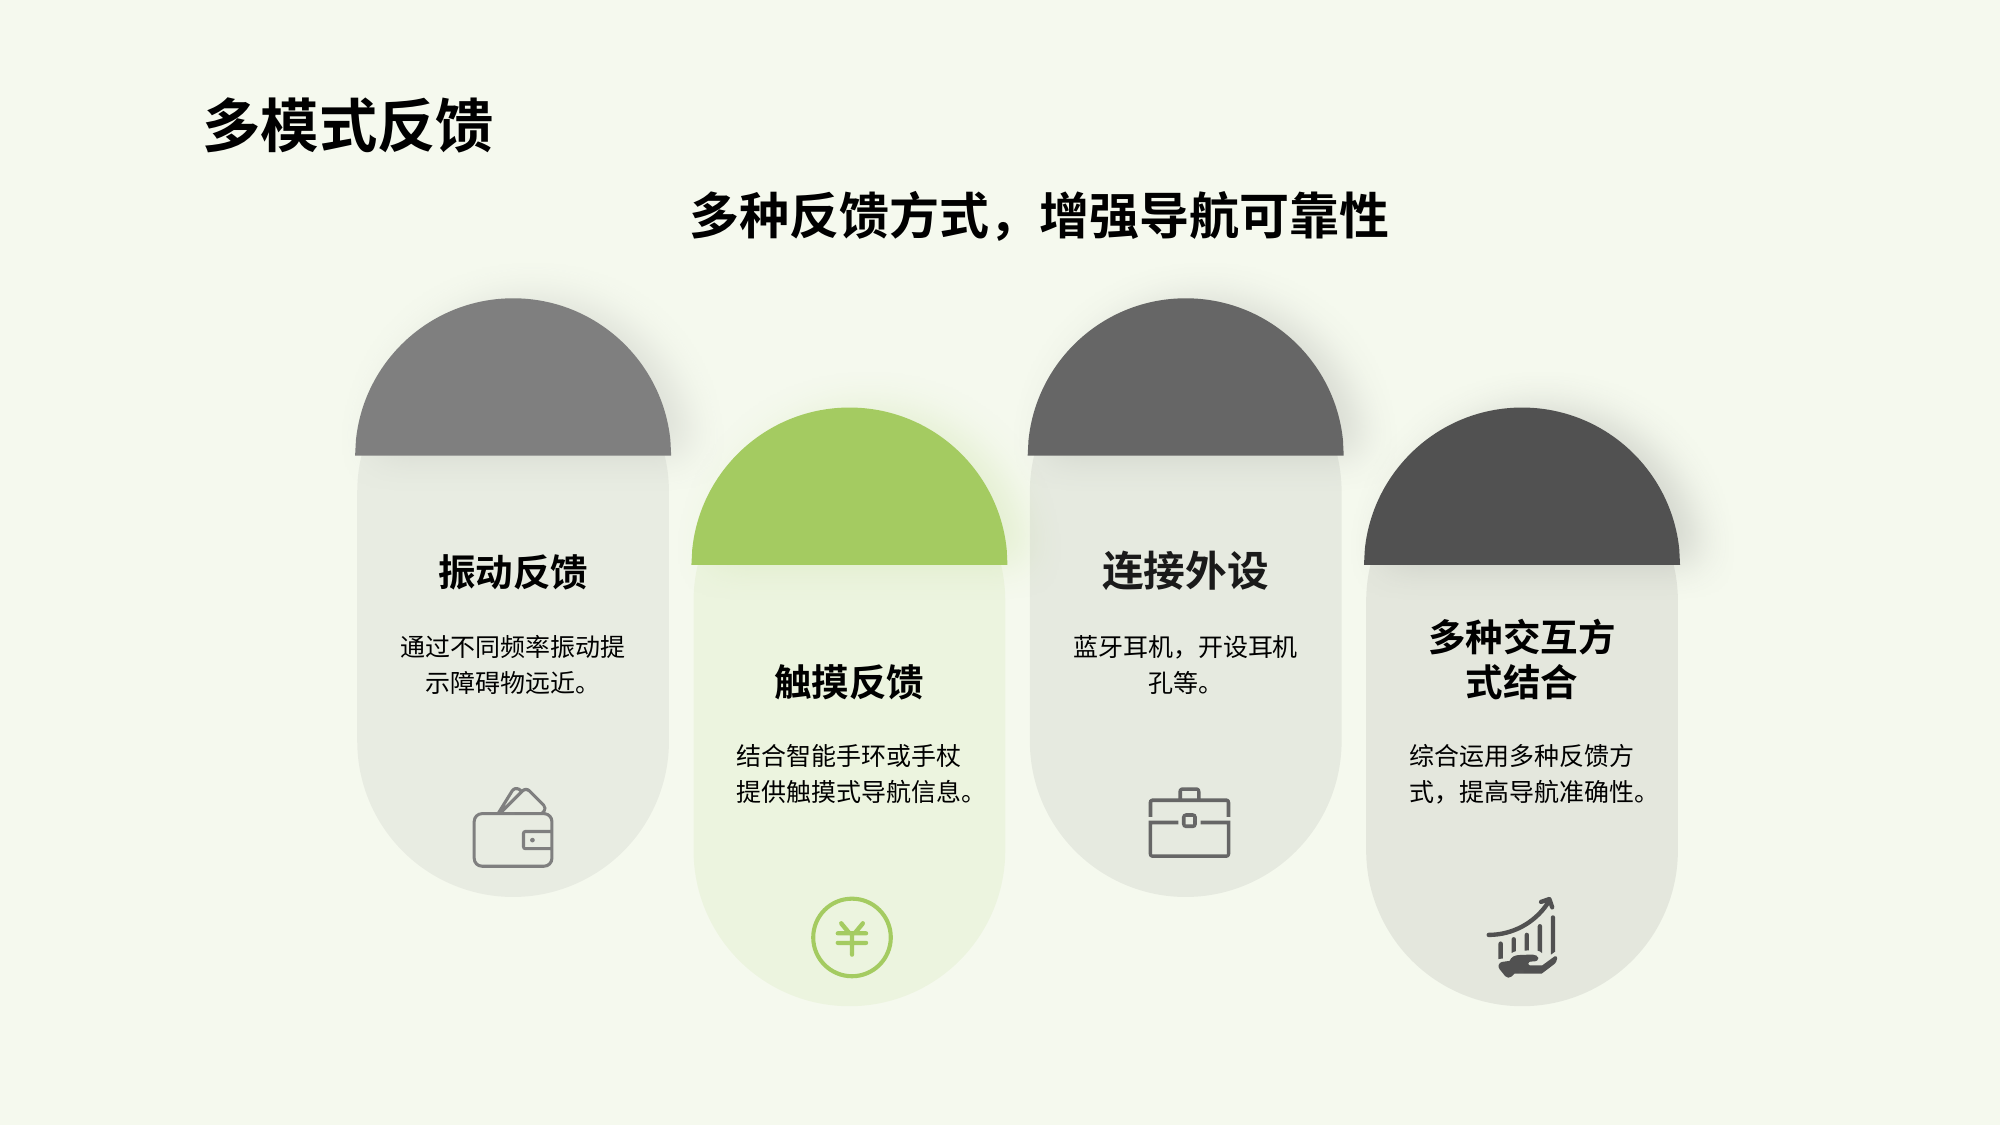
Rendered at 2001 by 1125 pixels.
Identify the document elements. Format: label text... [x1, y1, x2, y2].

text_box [148, 177, 1931, 1007]
title 多模式反馈 [187, 18, 1969, 167]
